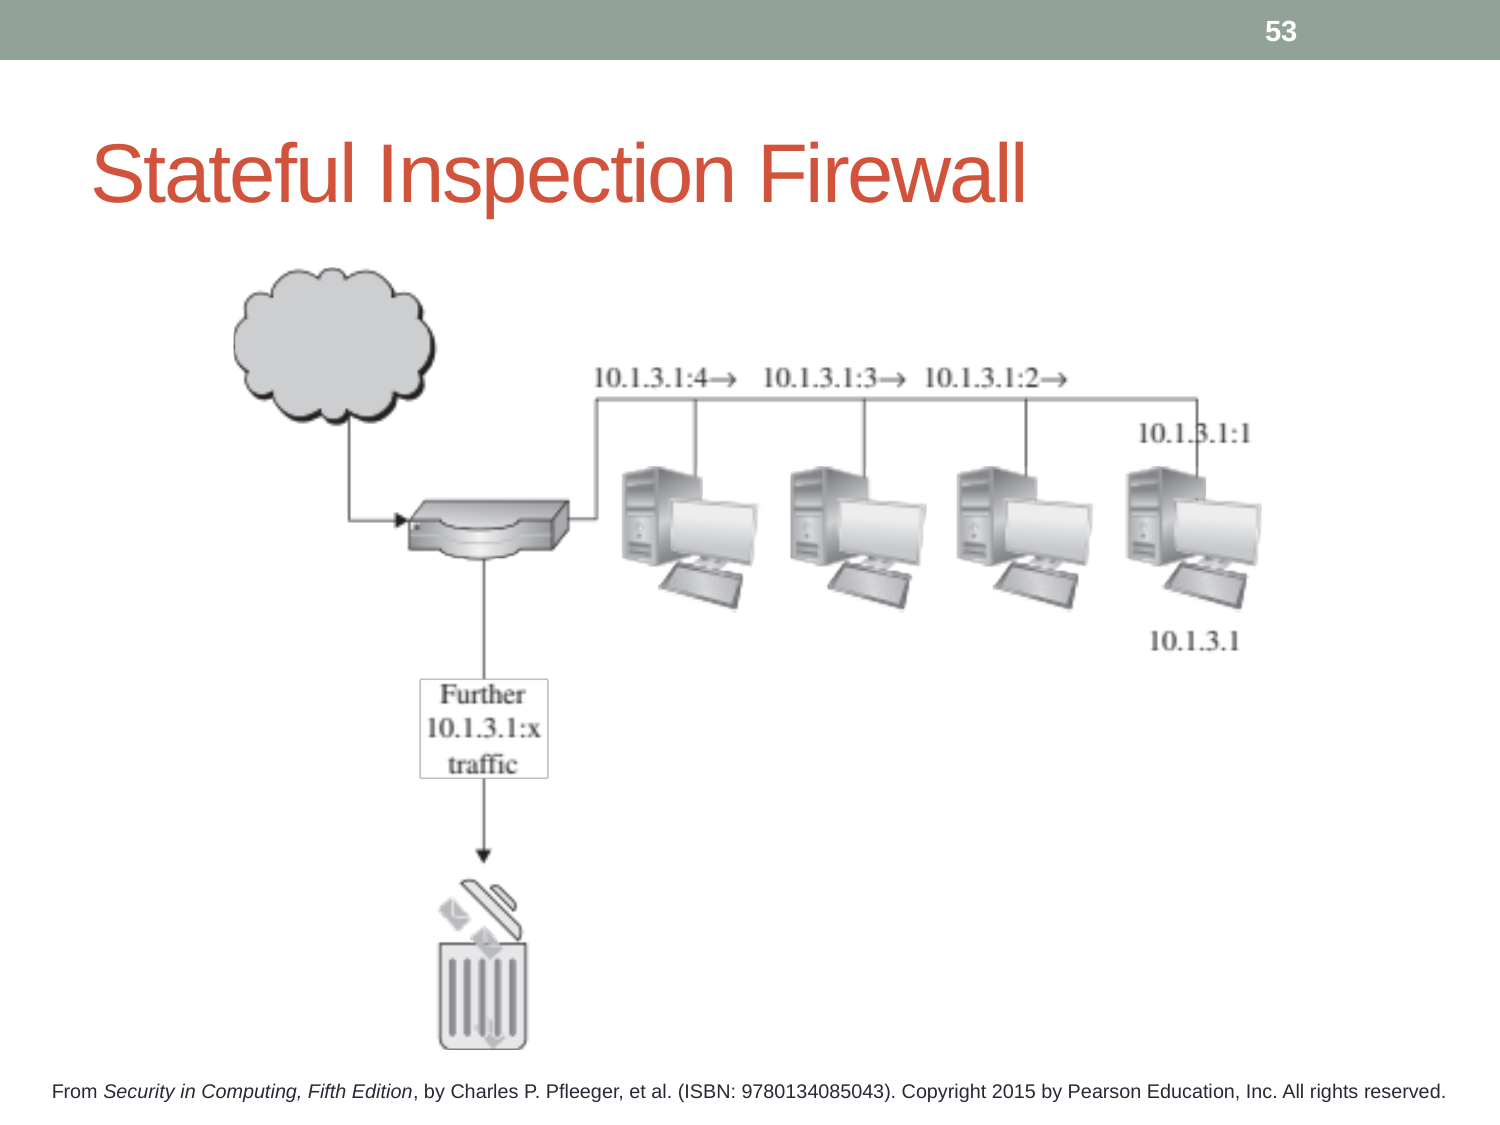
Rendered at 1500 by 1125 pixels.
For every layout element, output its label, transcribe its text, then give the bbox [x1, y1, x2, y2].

slide_number 53 [1250, 3, 1425, 57]
footer From Security in Computing, Fifth Edition, by Charles P. Pfleeger, et al. (ISBN: 9780134085043). Copyright 2015 by Pearson Education, Inc. All rights reserved. [0, 1075, 1500, 1125]
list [205, 250, 1291, 1083]
title Stateful Inspection Firewall [75, 87, 1425, 250]
